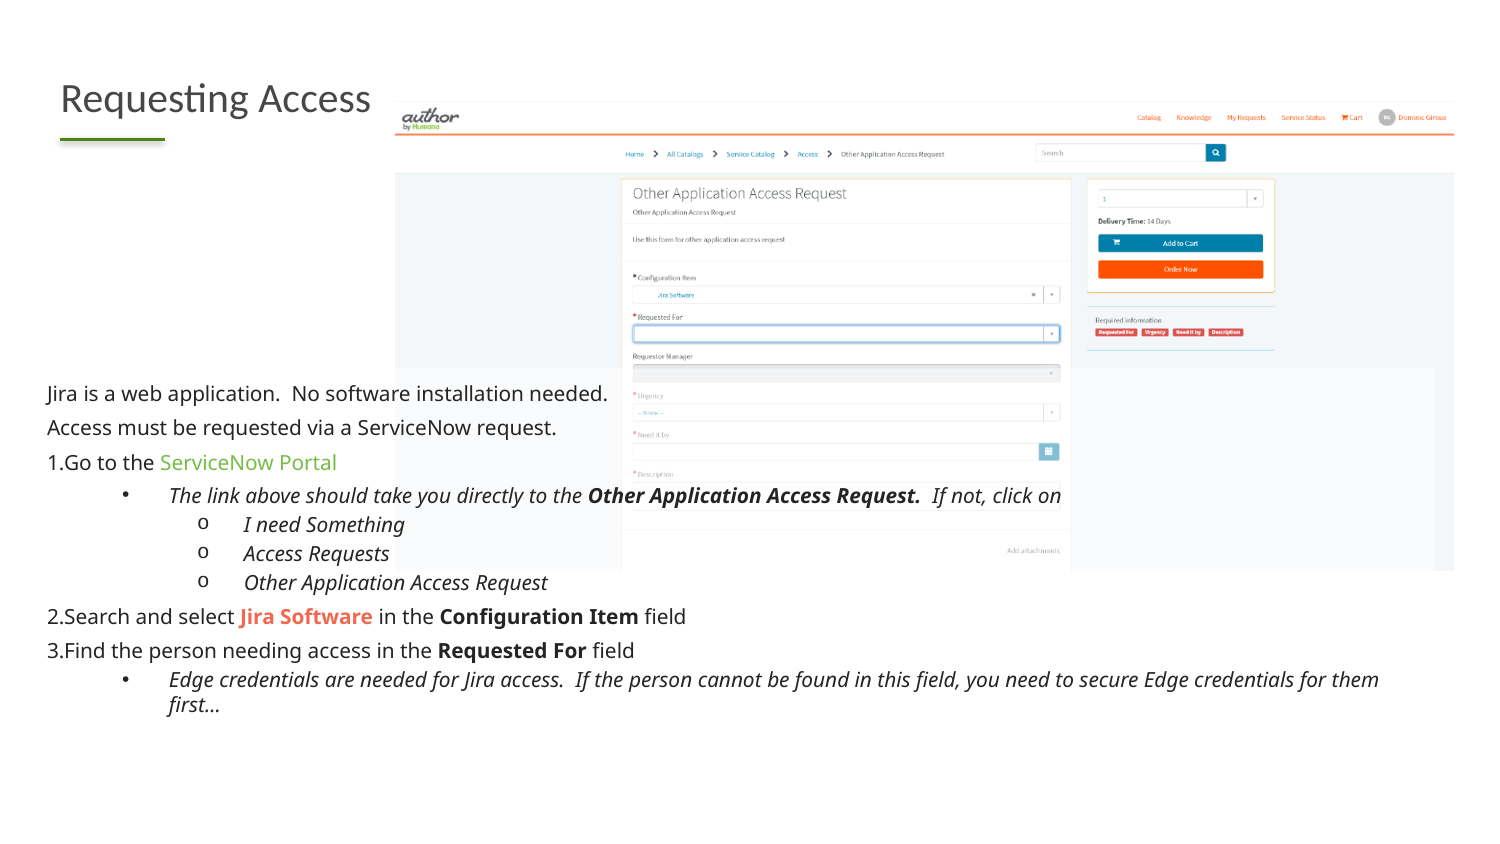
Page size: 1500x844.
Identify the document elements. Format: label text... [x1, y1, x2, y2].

picture [391, 99, 1455, 571]
title Requesting Access [45, 63, 918, 147]
text_box Jira is a web application. No software installation needed. Access must be requested via a ServiceNow request. Go to the ServiceNow Portal The link above should take you directly to the Other Application Access Request. If not, click on I need Something Access Requests Other Application Access Request Search and select Jira Software in the Configuration Item field Find the person needing access in the Requested For field Edge credentials are needed for Jira access. If the person cannot be found in this field, you need to secure Edge credentials for them first... [32, 368, 1435, 814]
